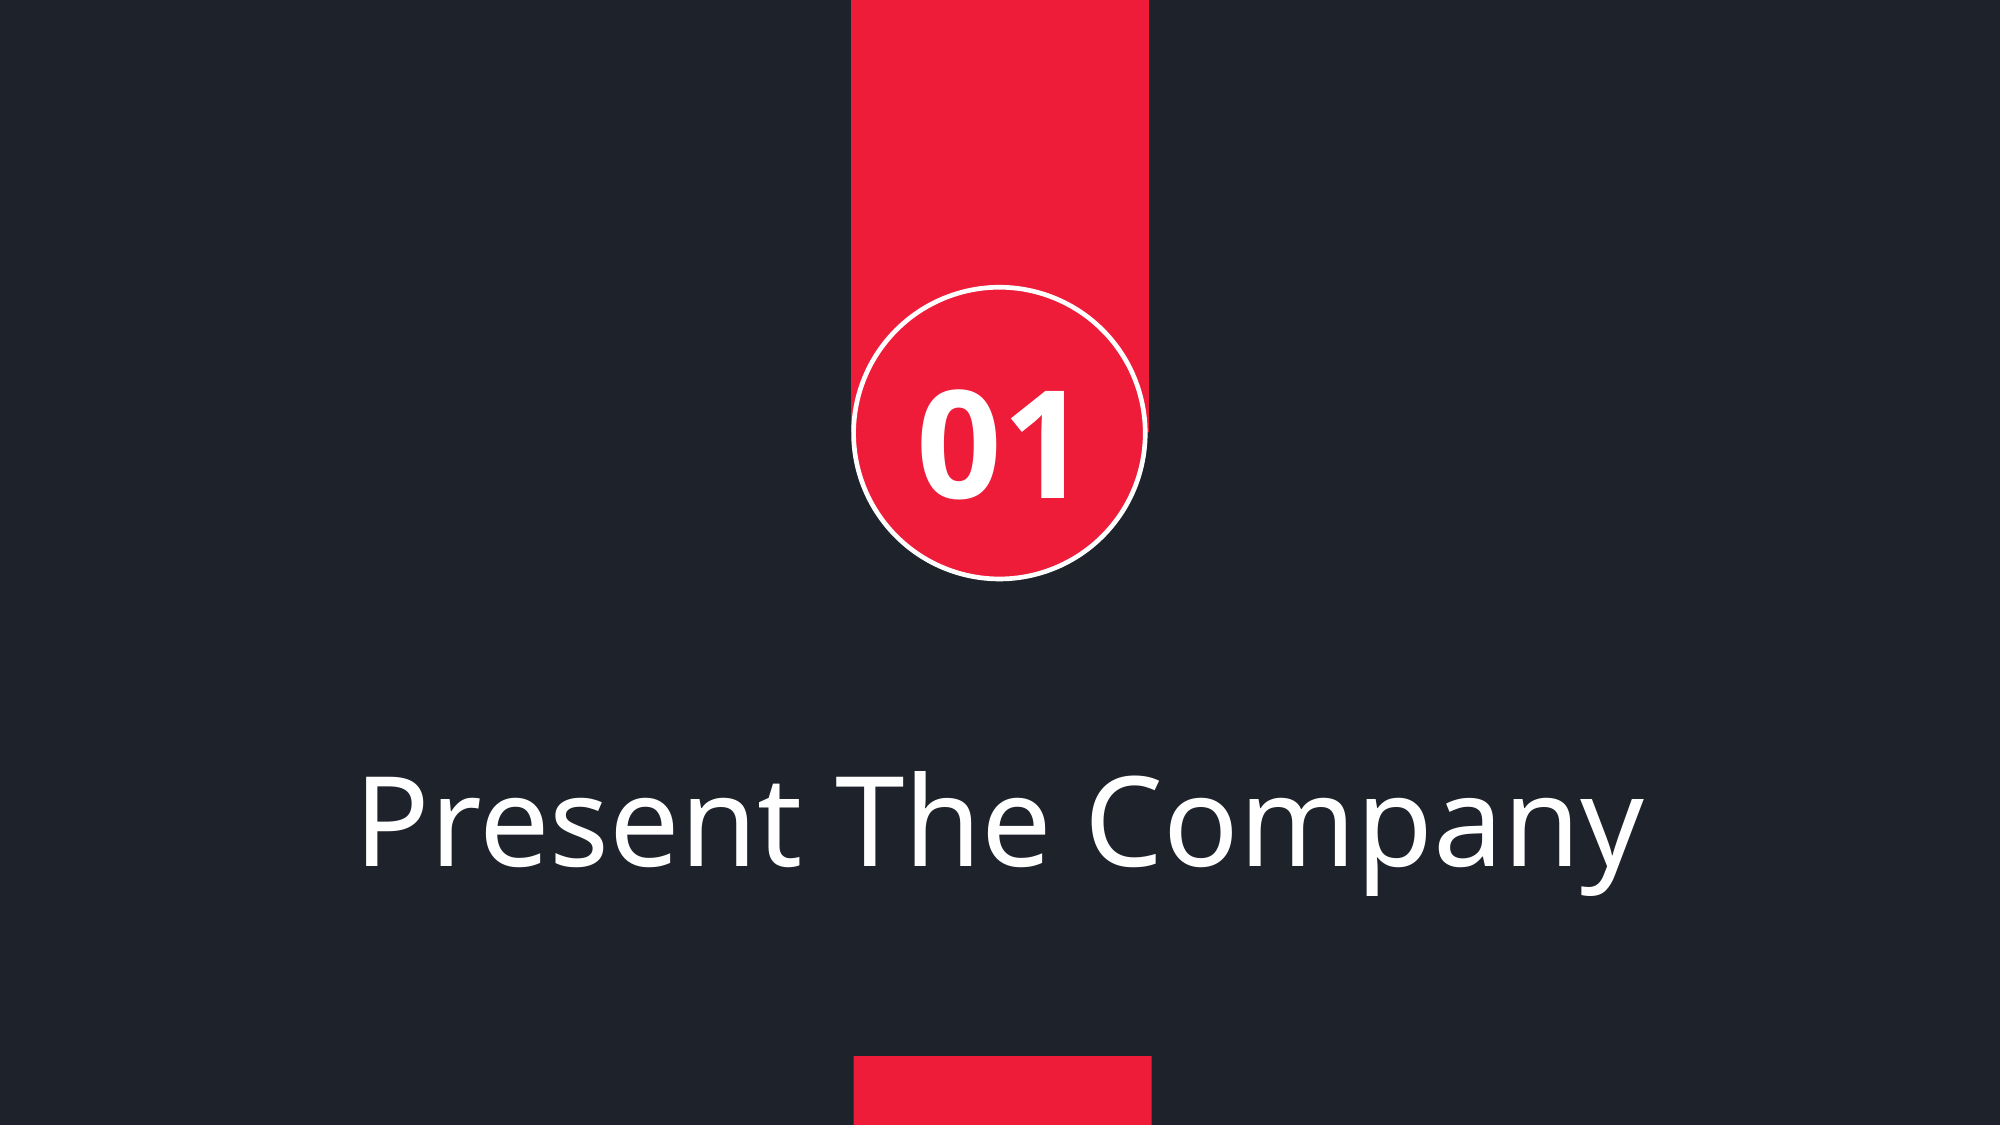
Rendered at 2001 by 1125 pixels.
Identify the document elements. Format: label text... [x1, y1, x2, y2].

text_box Present The Company [318, 734, 1681, 899]
text_box 01 [884, 340, 1121, 536]
text_box [852, 342, 884, 524]
text_box [852, 1055, 1153, 1125]
text_box [1121, 350, 1147, 516]
text_box [894, 536, 1105, 581]
text_box [885, 286, 1113, 340]
text_box [850, 0, 1150, 433]
